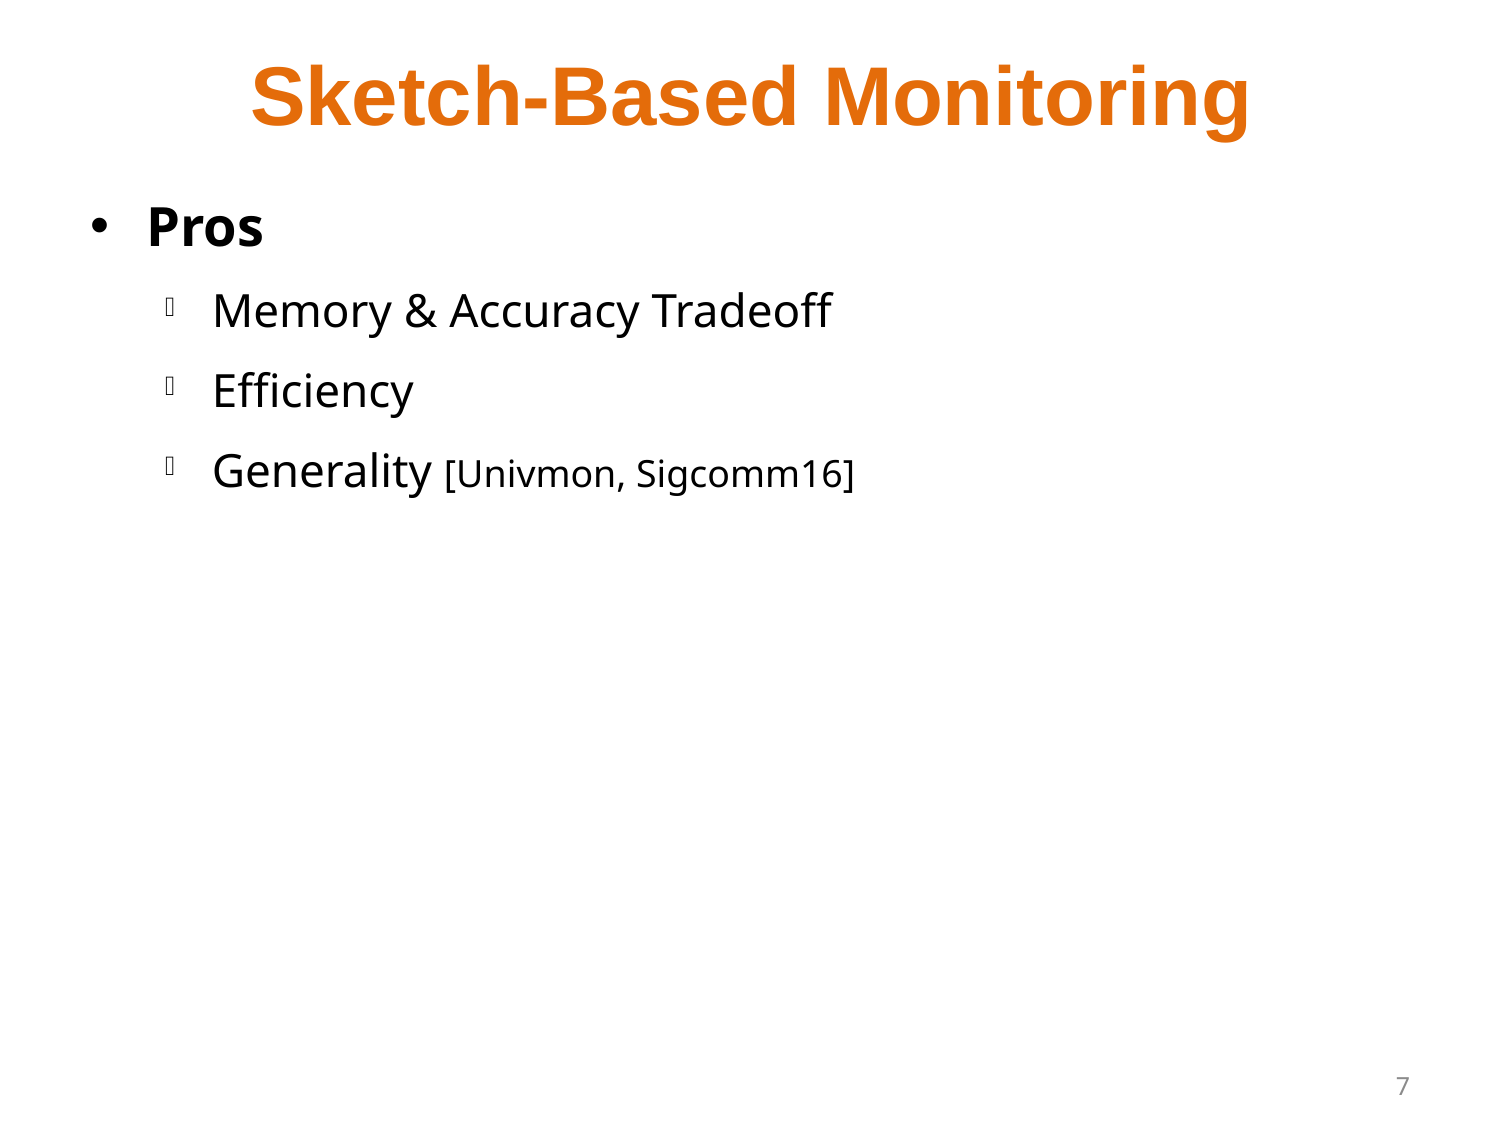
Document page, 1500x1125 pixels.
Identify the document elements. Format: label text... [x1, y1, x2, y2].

list Pros Memory & Accuracy Tradeoff Efficiency Generality [Univmon, Sigcomm16] [75, 184, 1425, 1059]
slide_number 7 [1074, 1057, 1425, 1118]
title Sketch-Based Monitoring [3, 0, 1500, 185]
